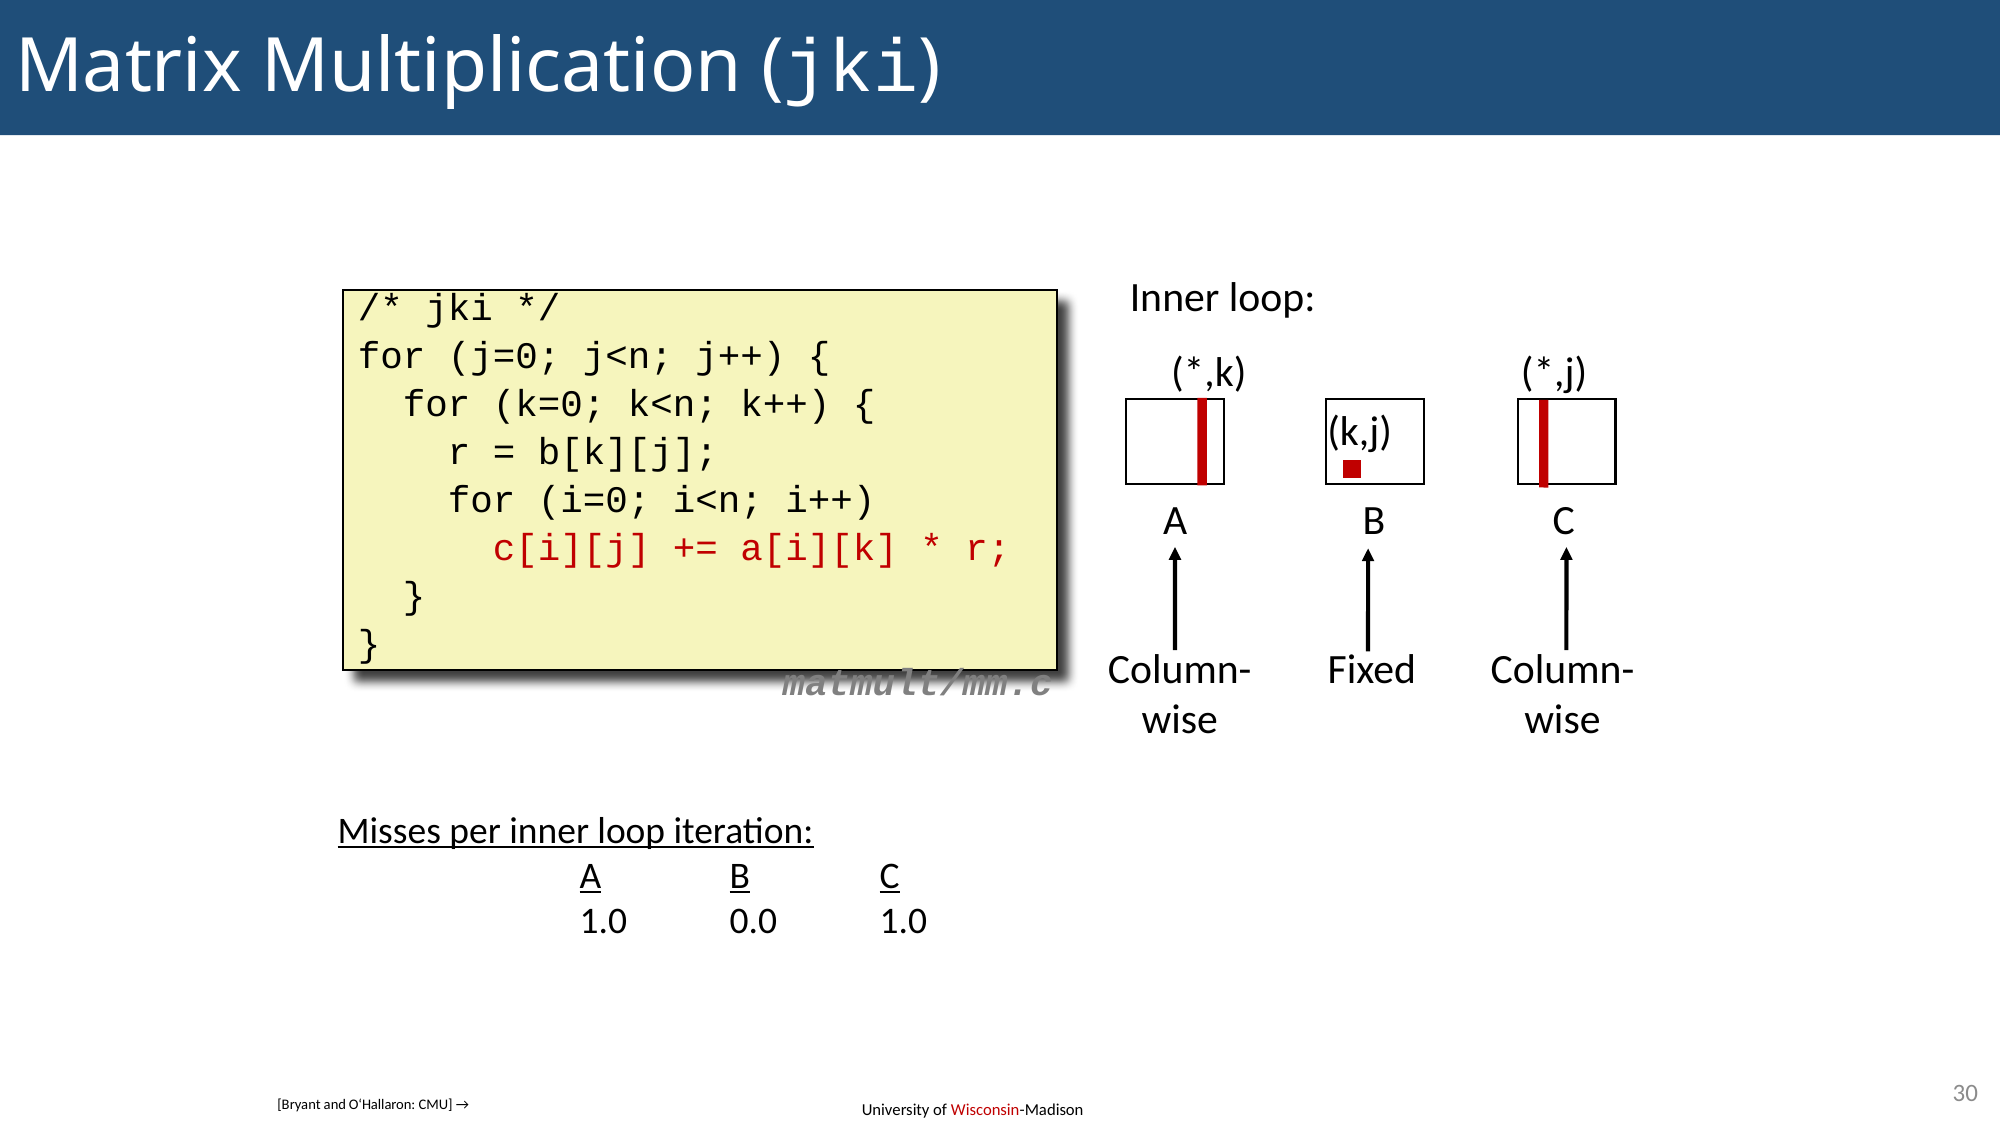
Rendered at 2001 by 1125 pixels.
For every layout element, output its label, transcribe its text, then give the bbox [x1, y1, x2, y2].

text_box (k,j) [1312, 396, 1408, 461]
text_box (*,j) [1506, 337, 1603, 402]
text_box [1203, 402, 1224, 485]
text_box Column- wise [1475, 634, 1650, 749]
text_box [1347, 464, 1357, 473]
text_box [1560, 547, 1573, 651]
text_box [1361, 548, 1375, 652]
text_box Inner loop: [1114, 262, 1331, 327]
text_box (*,k) [1156, 337, 1262, 402]
text_box matmult/mm.c [768, 653, 1068, 712]
slide_number 30 [1879, 1069, 1994, 1114]
text_box Column- wise [1092, 634, 1267, 749]
text_box B [1347, 485, 1401, 550]
text_box [1325, 398, 1424, 485]
text_box Misses per inner loop iteration: A B C 1.0 0.0 1.0 [322, 798, 1224, 1000]
text_box /* jki */ for (j=0; j<n; j++) { for (k=0; k<n; k++) { r = b[k][j]; for (i=0; i<n; i++) c[i][j] += a[i][k] * r; } } [342, 289, 1057, 670]
text_box [1517, 402, 1543, 485]
text_box Fixed [1312, 634, 1432, 699]
text_box [1544, 398, 1616, 485]
title Matrix Multiplication (jki) [0, 0, 2000, 136]
text_box C [1537, 485, 1590, 550]
text_box [1168, 547, 1182, 651]
text_box [Bryant and O‘Hallaron: CMU] → [262, 1087, 488, 1120]
text_box A [1148, 485, 1203, 550]
text_box [1126, 398, 1202, 485]
